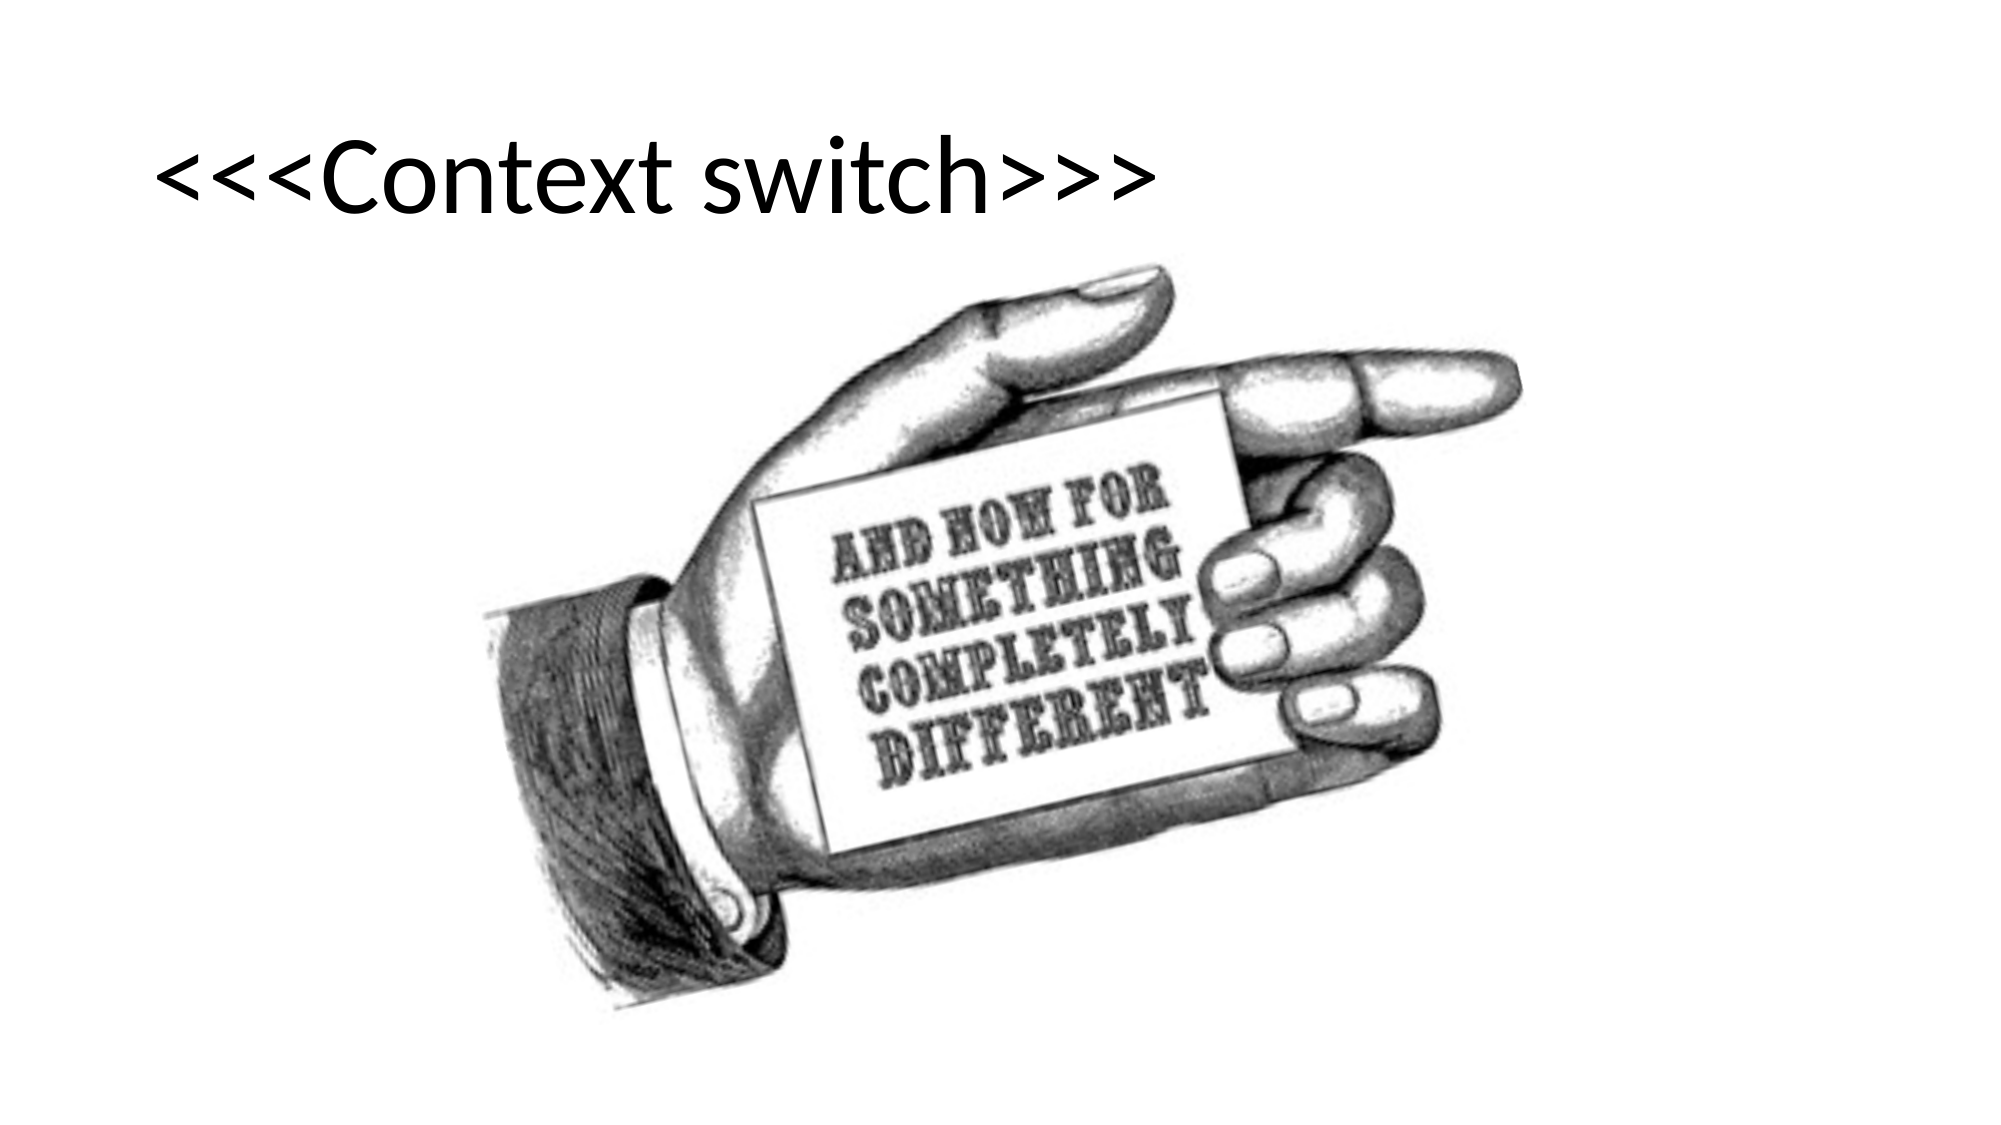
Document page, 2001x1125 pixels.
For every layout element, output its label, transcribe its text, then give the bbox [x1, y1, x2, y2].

picture [434, 187, 1614, 1030]
text_box <<<Context switch>>> [137, 59, 1863, 278]
